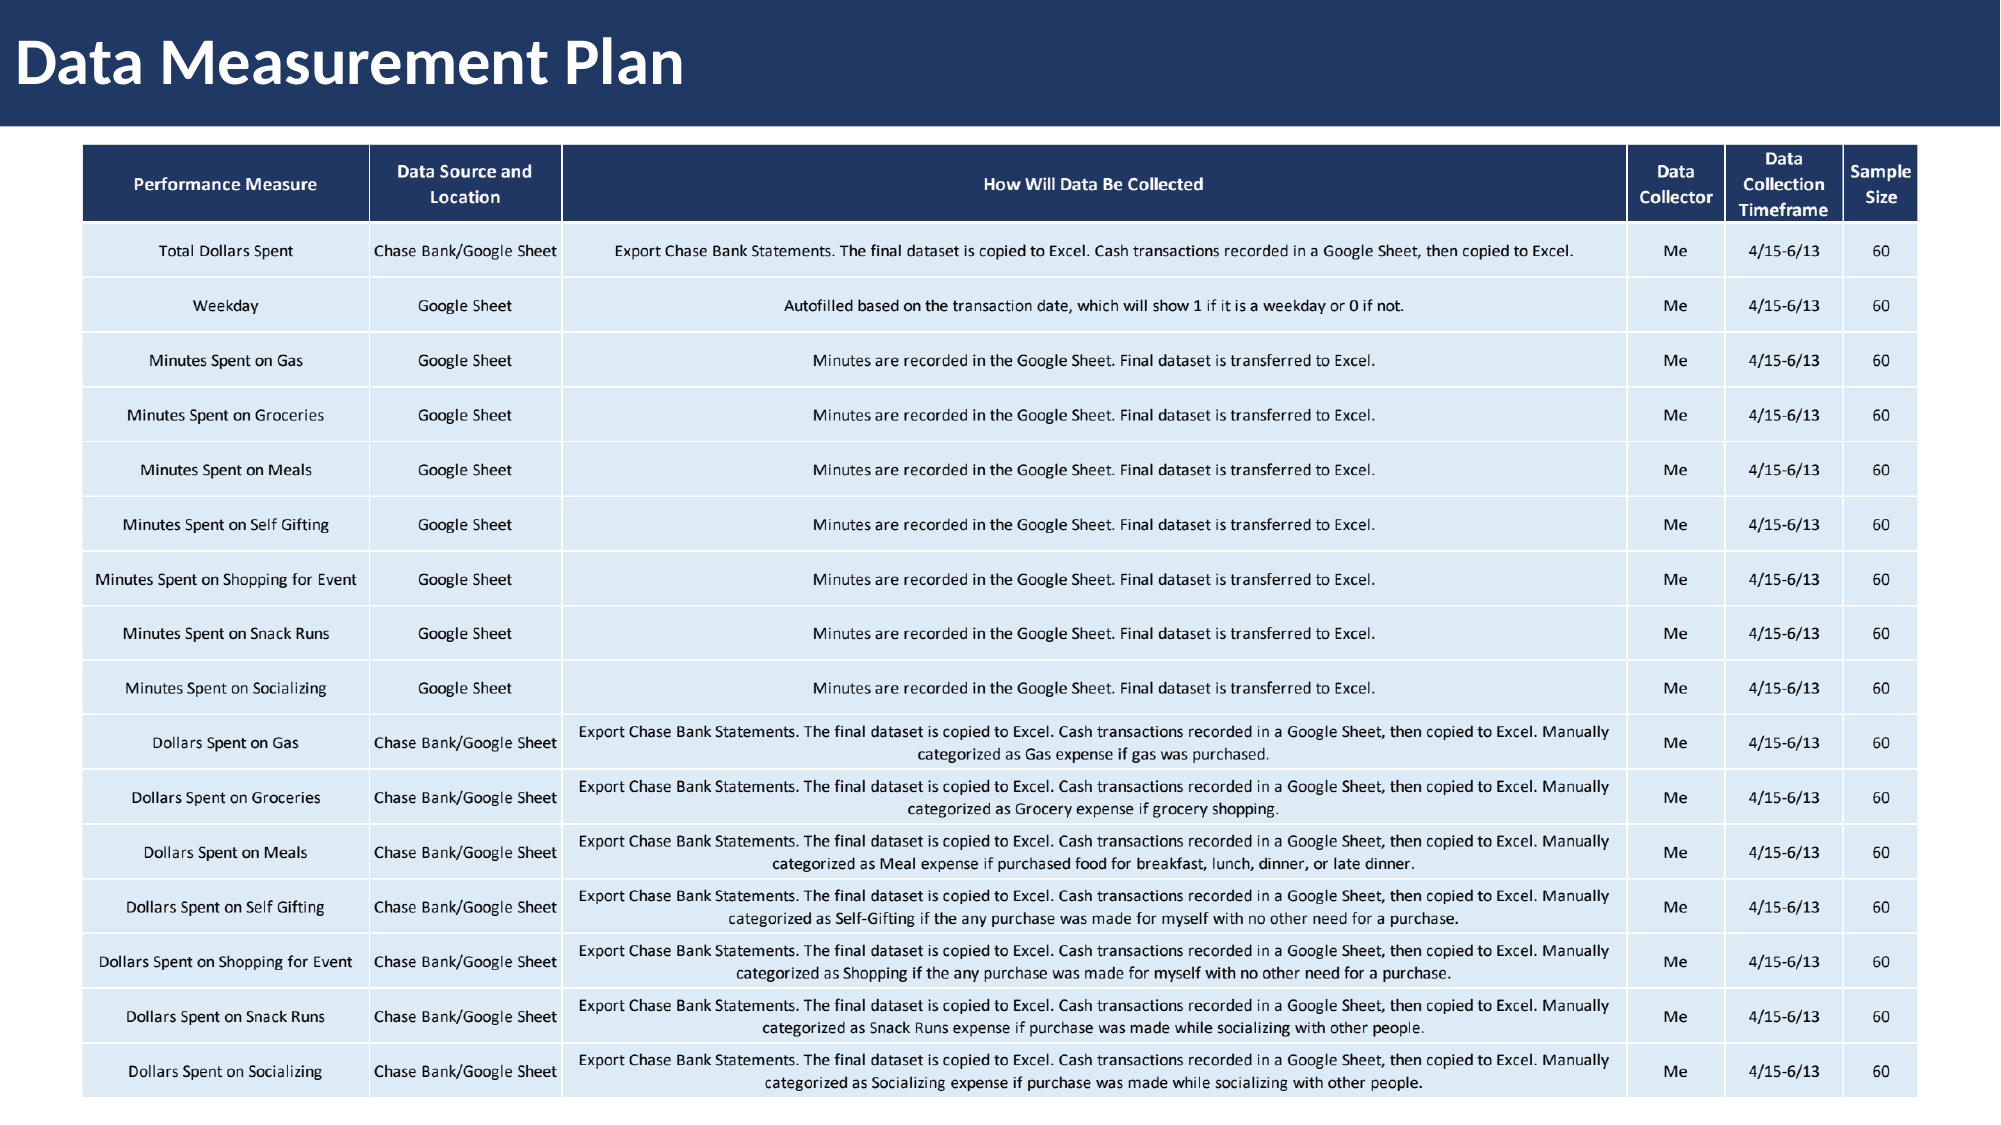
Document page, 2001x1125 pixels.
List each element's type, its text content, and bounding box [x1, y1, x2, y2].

title Data Measurement Plan [0, 0, 2000, 127]
picture [82, 144, 1918, 1097]
